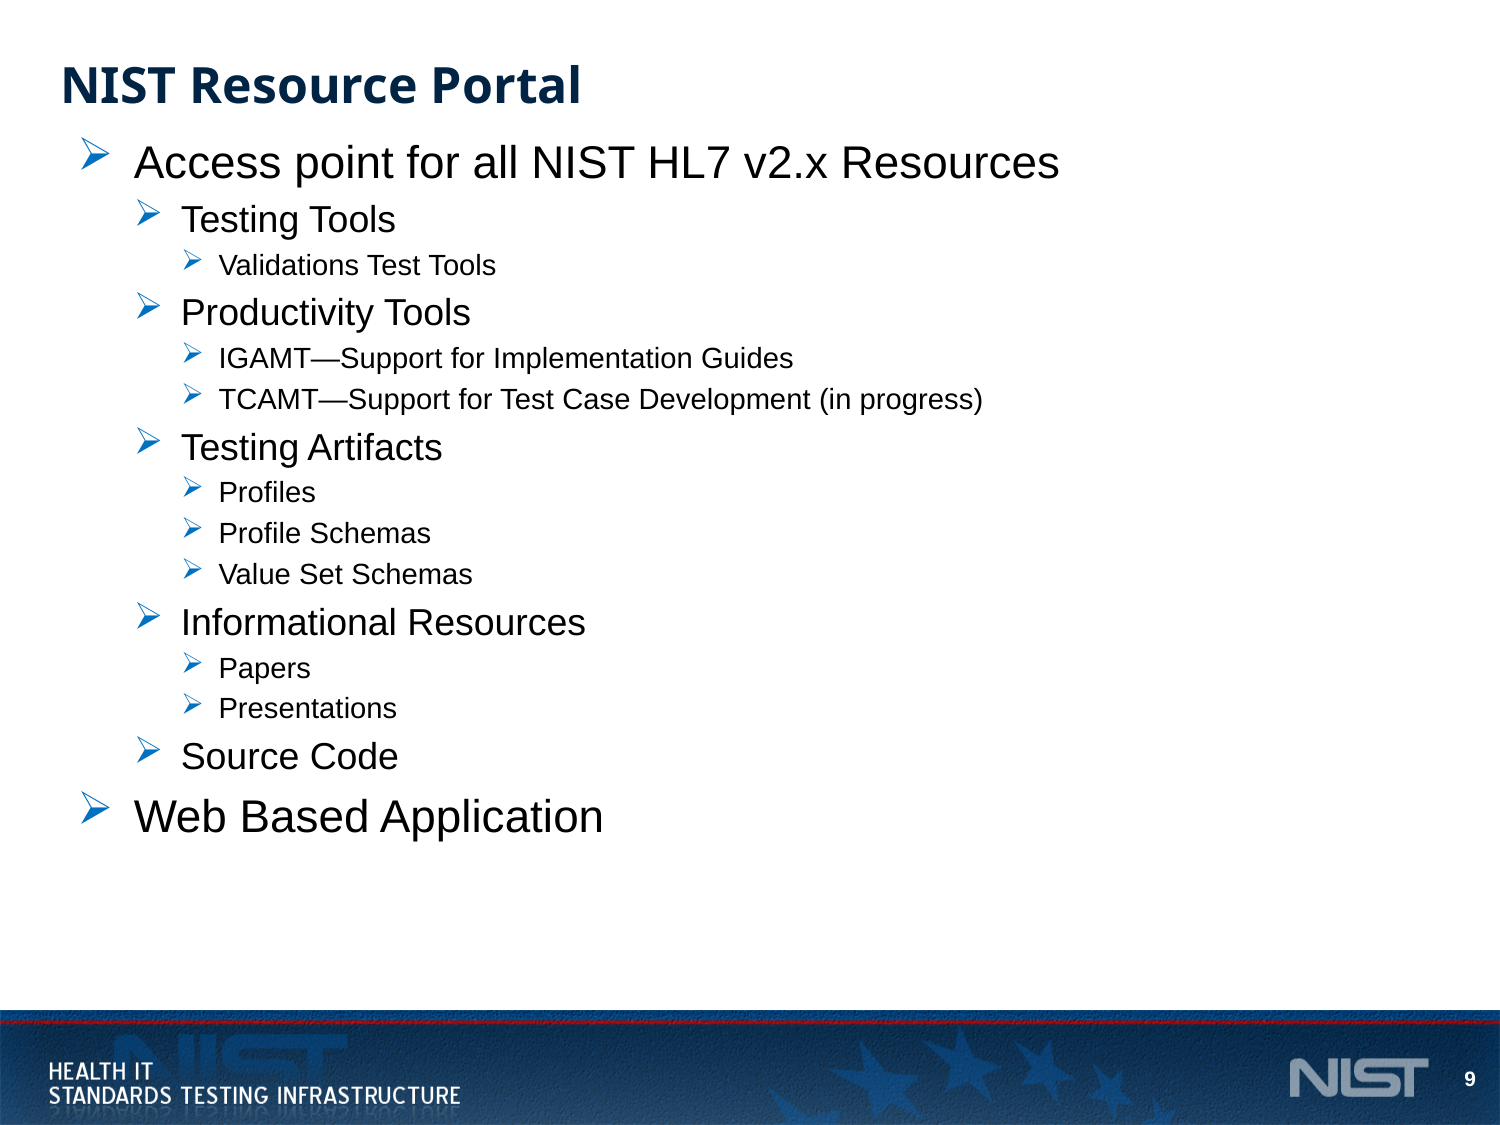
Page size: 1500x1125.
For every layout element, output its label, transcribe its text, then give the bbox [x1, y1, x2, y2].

list Access point for all NIST HL7 v2.x Resources Testing Tools Validations Test Tools Productivity Tools IGAMT—Support for Implementation Guides TCAMT—Support for Test Case Development (in progress) Testing Artifacts Profiles Profile Schemas Value Set Schemas Informational Resources Papers Presentations Source Code Web Based Application [62, 124, 1462, 989]
title NIST Resource Portal [45, 45, 1396, 122]
picture [0, 1010, 1500, 1125]
